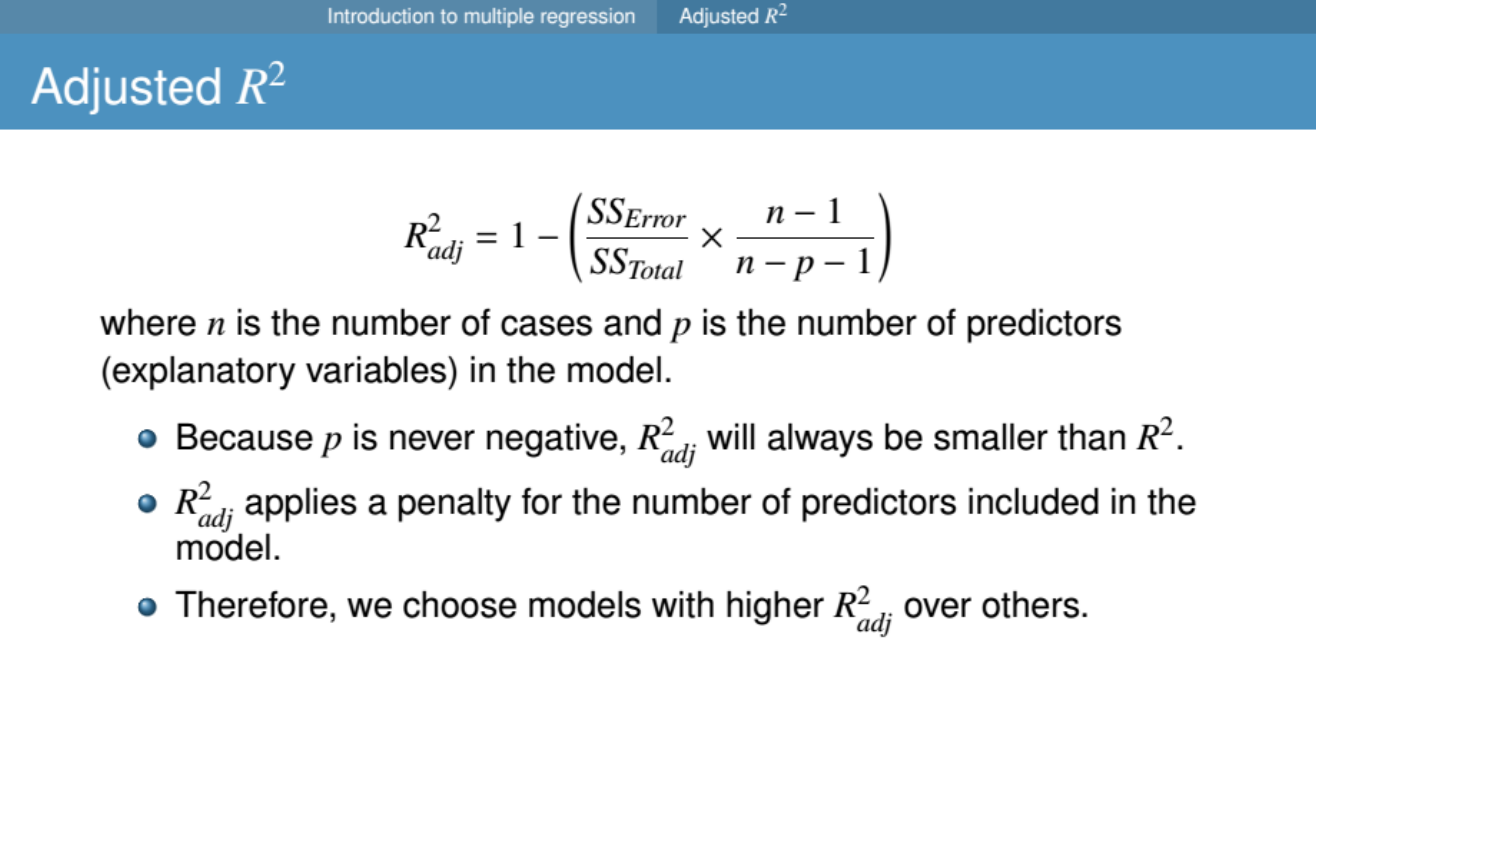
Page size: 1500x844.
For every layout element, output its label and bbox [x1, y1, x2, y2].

picture [0, 0, 1317, 143]
picture [80, 186, 1236, 654]
